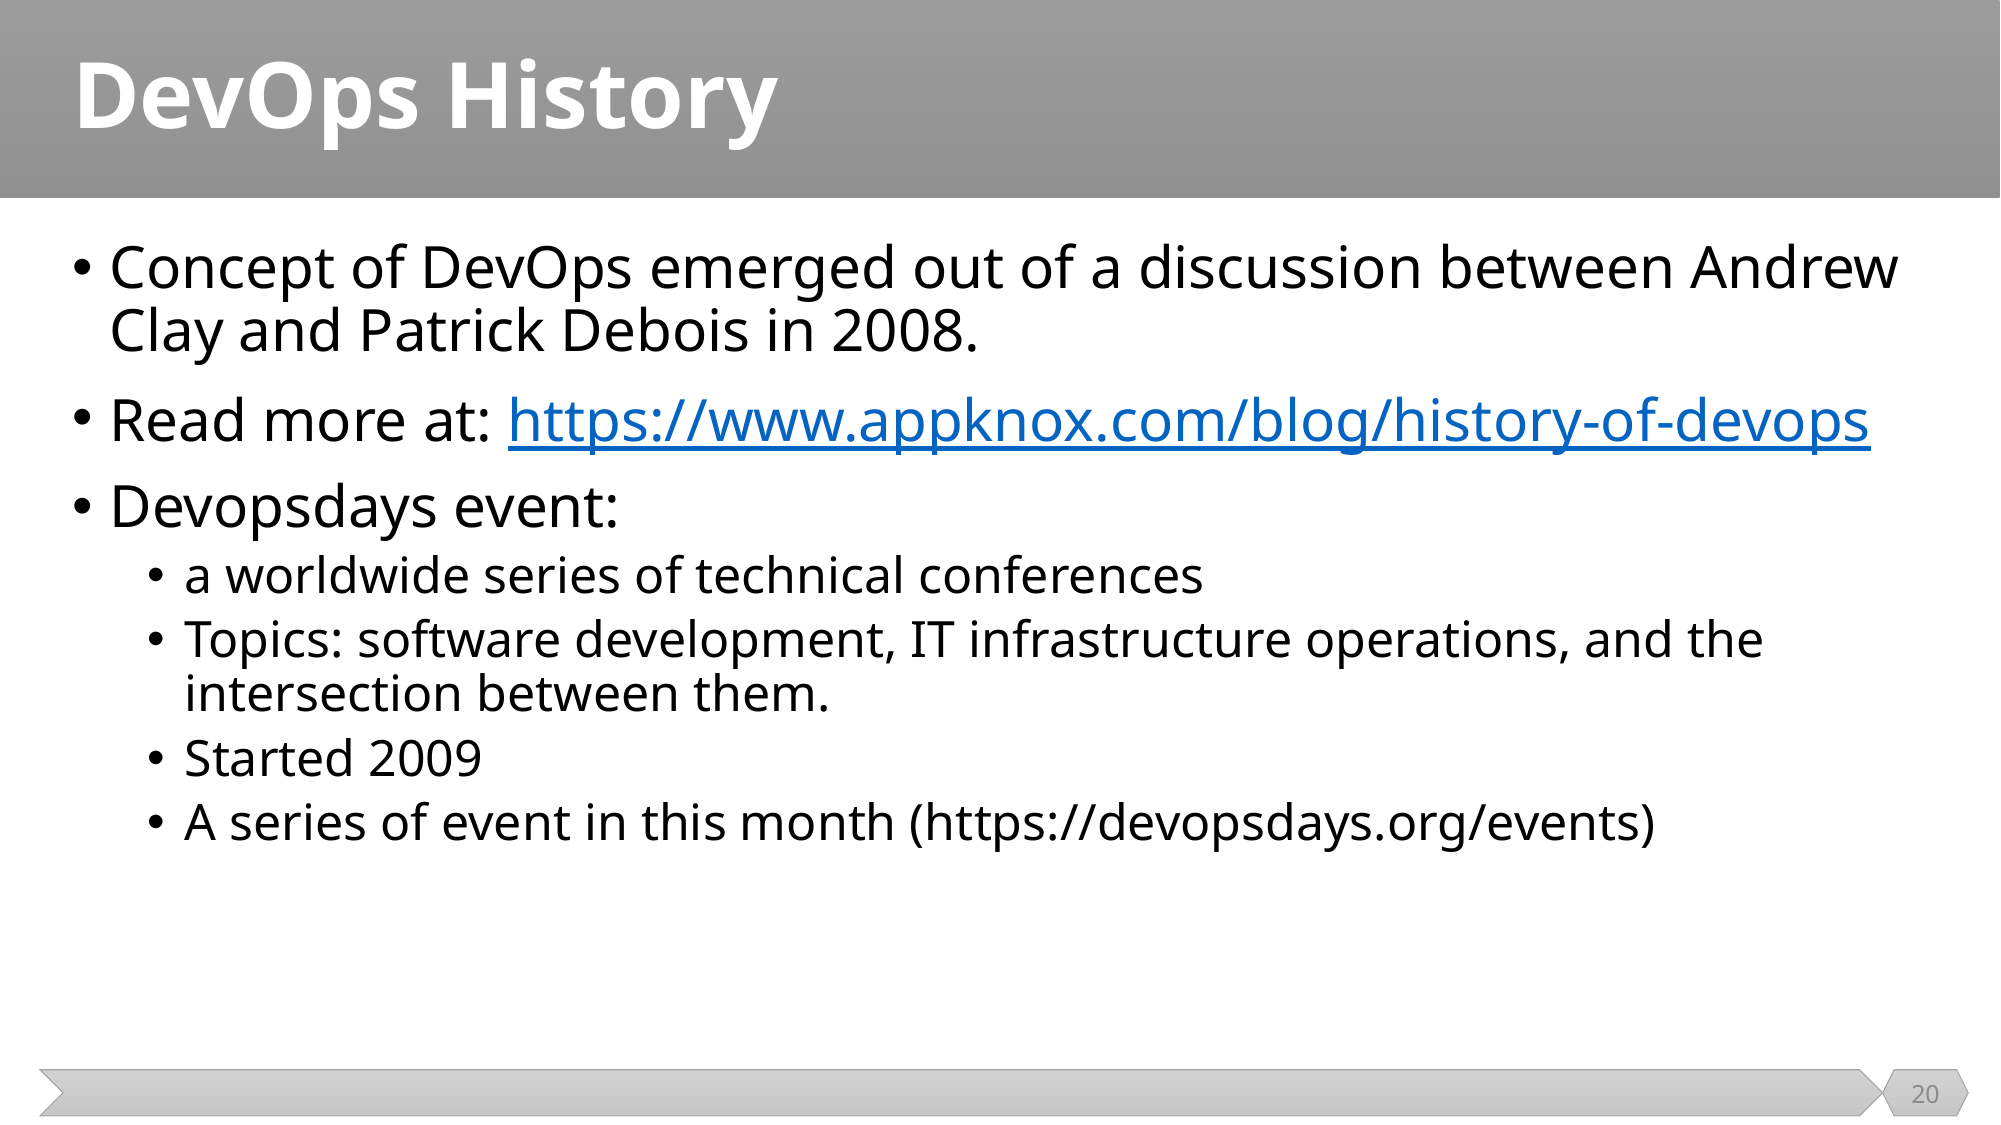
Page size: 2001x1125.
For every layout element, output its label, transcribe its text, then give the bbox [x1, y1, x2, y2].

list Concept of DevOps emerged out of a discussion between Andrew Clay and Patrick Debois in 2008. Read more at: https://www.appknox.com/blog/history-of-devops Devopsdays event: a worldwide series of technical conferences Topics: software development, IT infrastructure operations, and the intersection between them. Started 2009 A series of event in this month (https://devopsdays.org/events) [56, 230, 1969, 1010]
slide_number 20 [1882, 1065, 1969, 1125]
title DevOps History [56, 0, 1969, 199]
